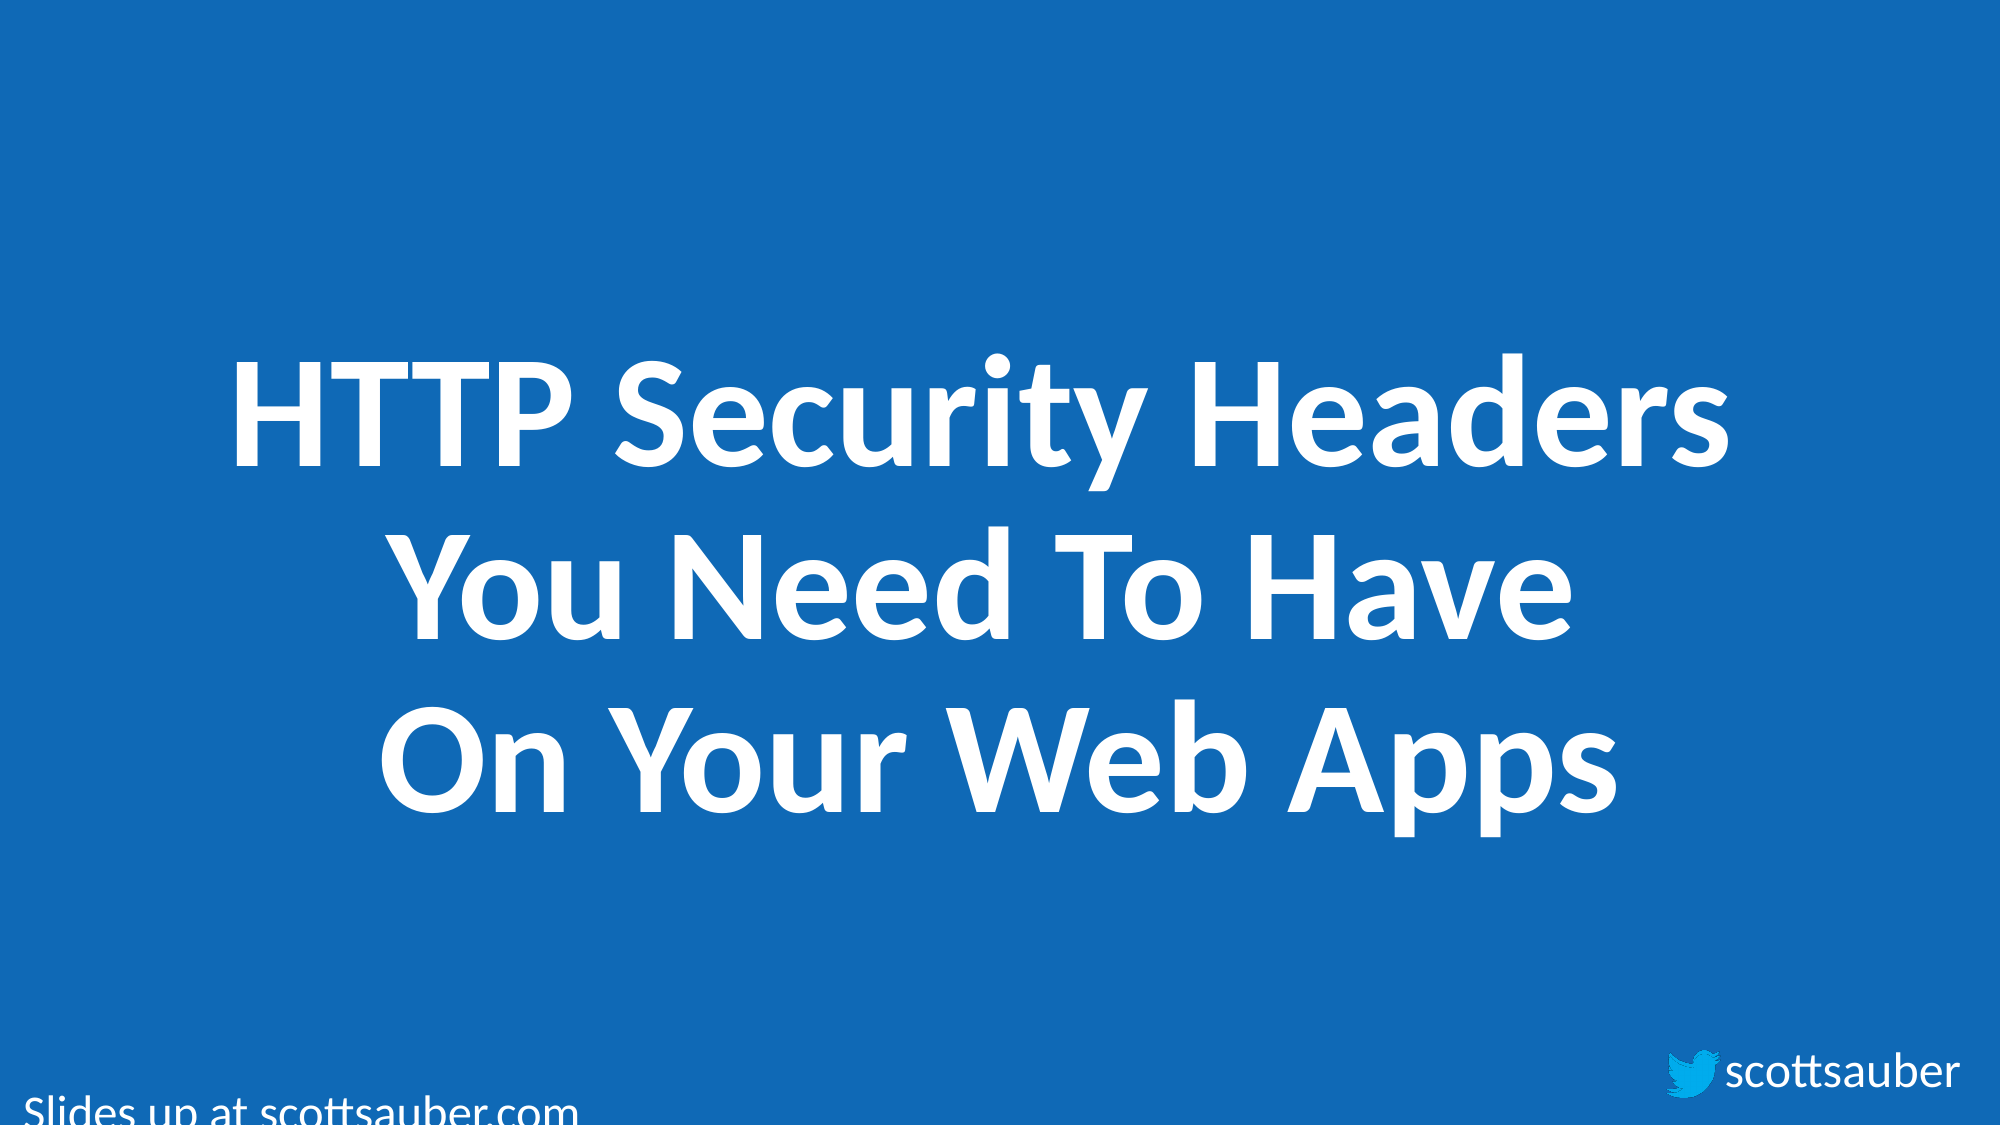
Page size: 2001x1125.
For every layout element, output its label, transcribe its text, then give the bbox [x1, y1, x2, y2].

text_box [1666, 1036, 2000, 1115]
subtitle Slides up at scottsauber.com [8, 595, 2000, 1125]
title HTTP Security Headers You Need To Have On Your Web Apps [0, 114, 2000, 855]
